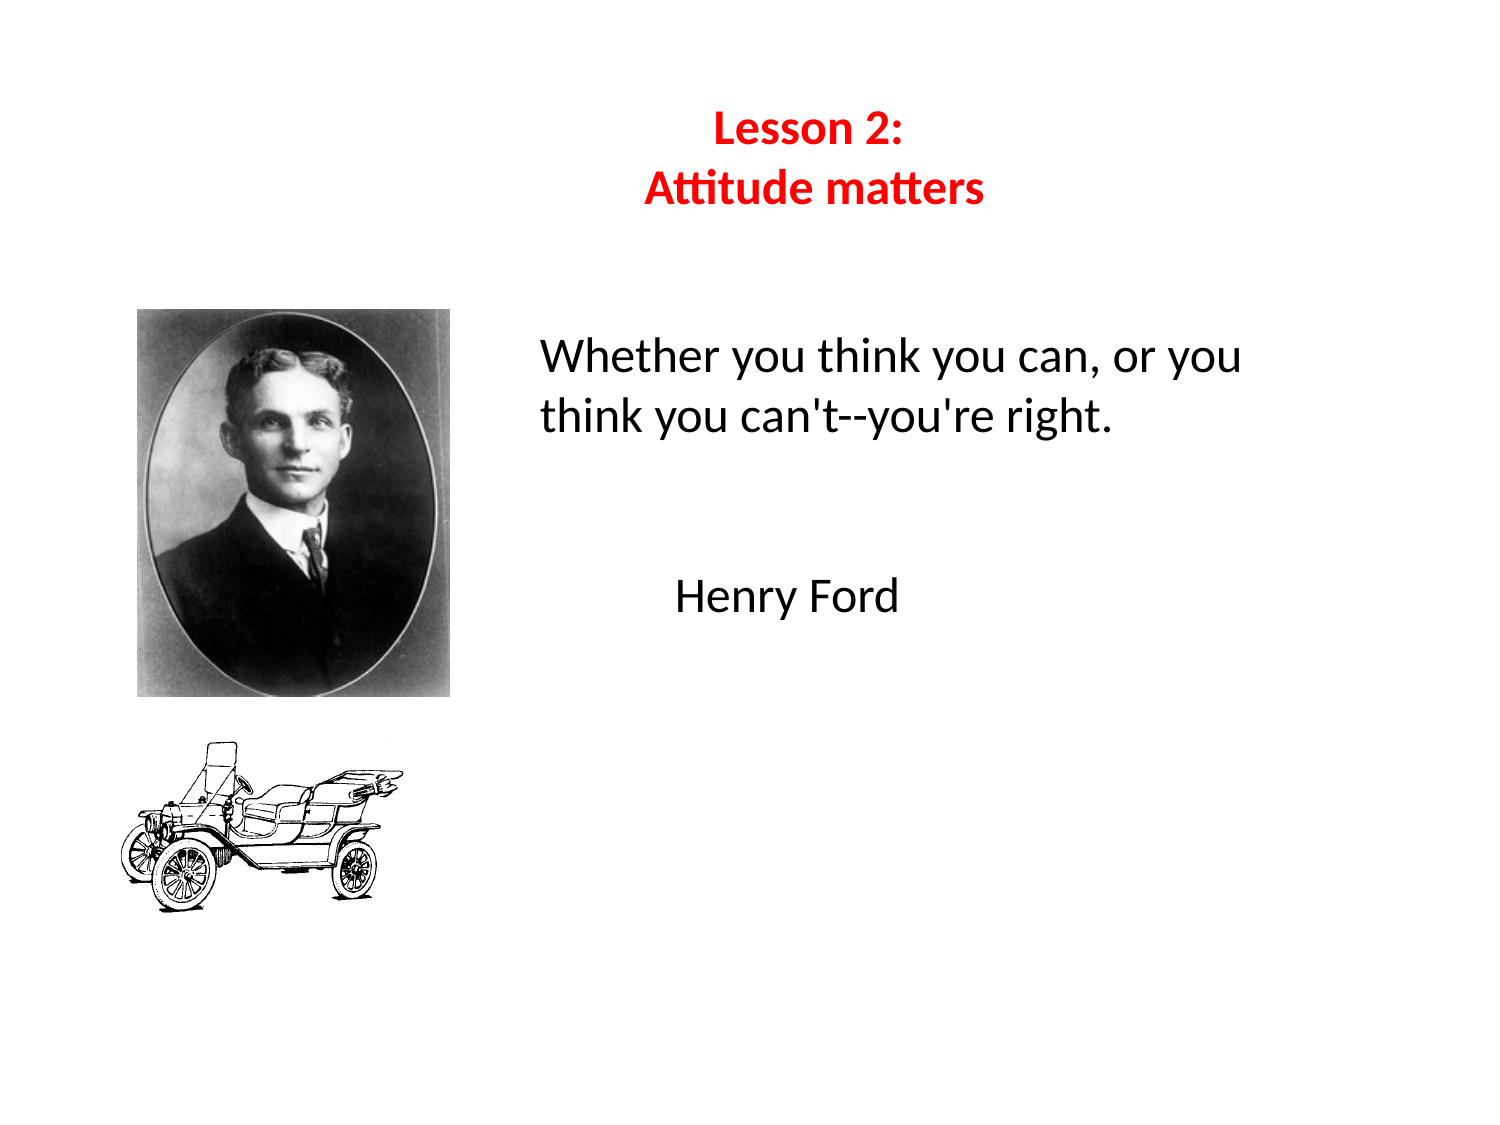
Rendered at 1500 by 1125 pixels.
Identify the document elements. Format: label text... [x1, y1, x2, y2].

text_box Lesson 2: Attitude matters [530, 87, 1088, 223]
picture [112, 737, 413, 914]
picture [137, 309, 451, 698]
text_box Whether you think you can, or you think you can't--you're right. Henry Ford [524, 315, 1275, 631]
